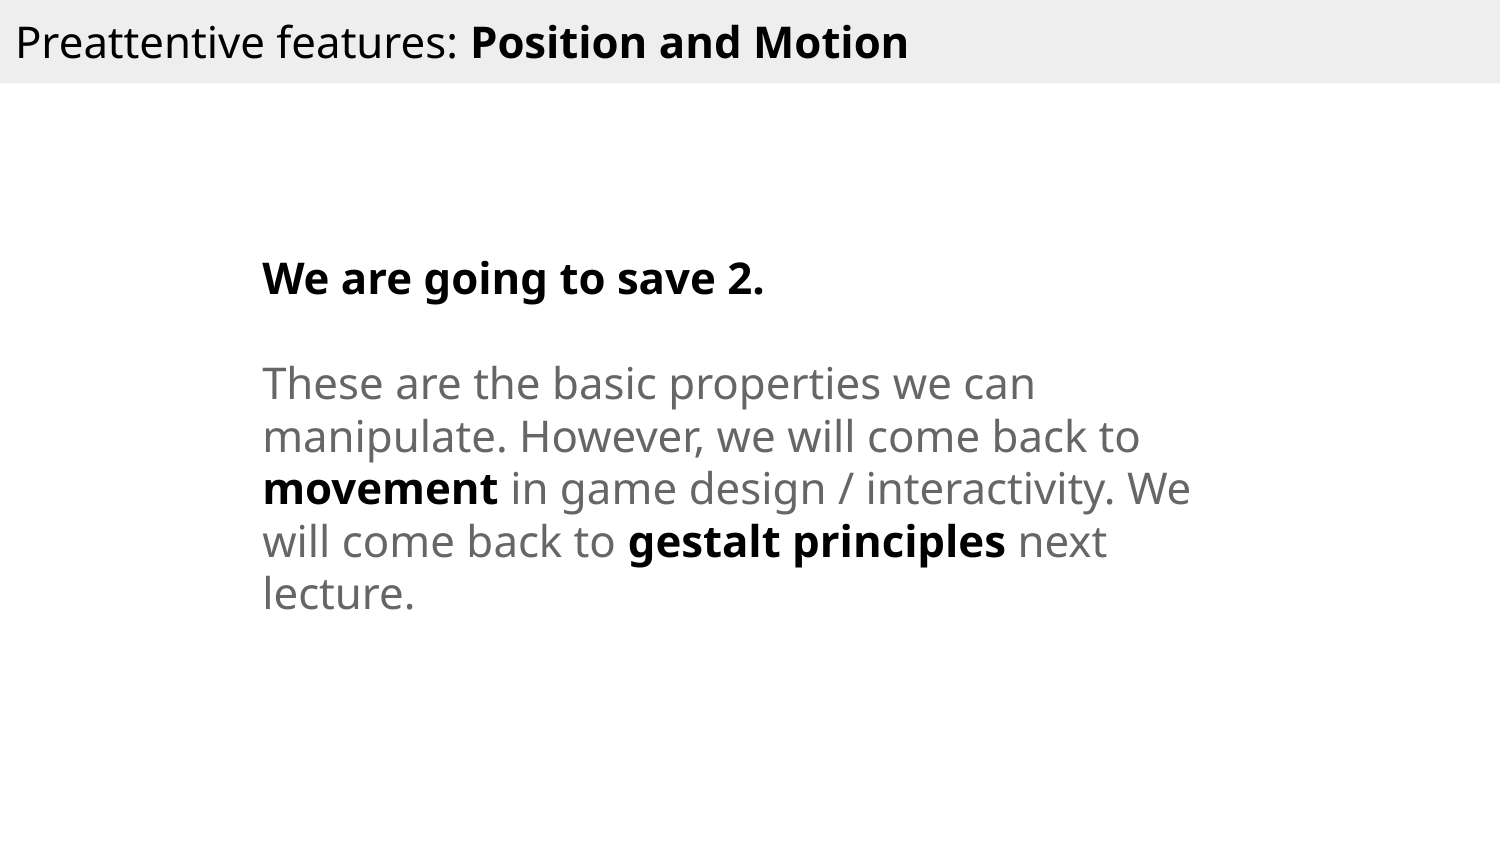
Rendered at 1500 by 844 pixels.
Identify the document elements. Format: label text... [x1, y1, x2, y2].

text_box [0, 0, 1500, 84]
text_box Preattentive features: Position and Motion [0, 0, 1480, 83]
text_box We are going to save 2. These are the basic properties we can manipulate. However, we will come back to movement in game design / interactivity. We will come back to gestalt principles next lecture. [247, 236, 1253, 637]
